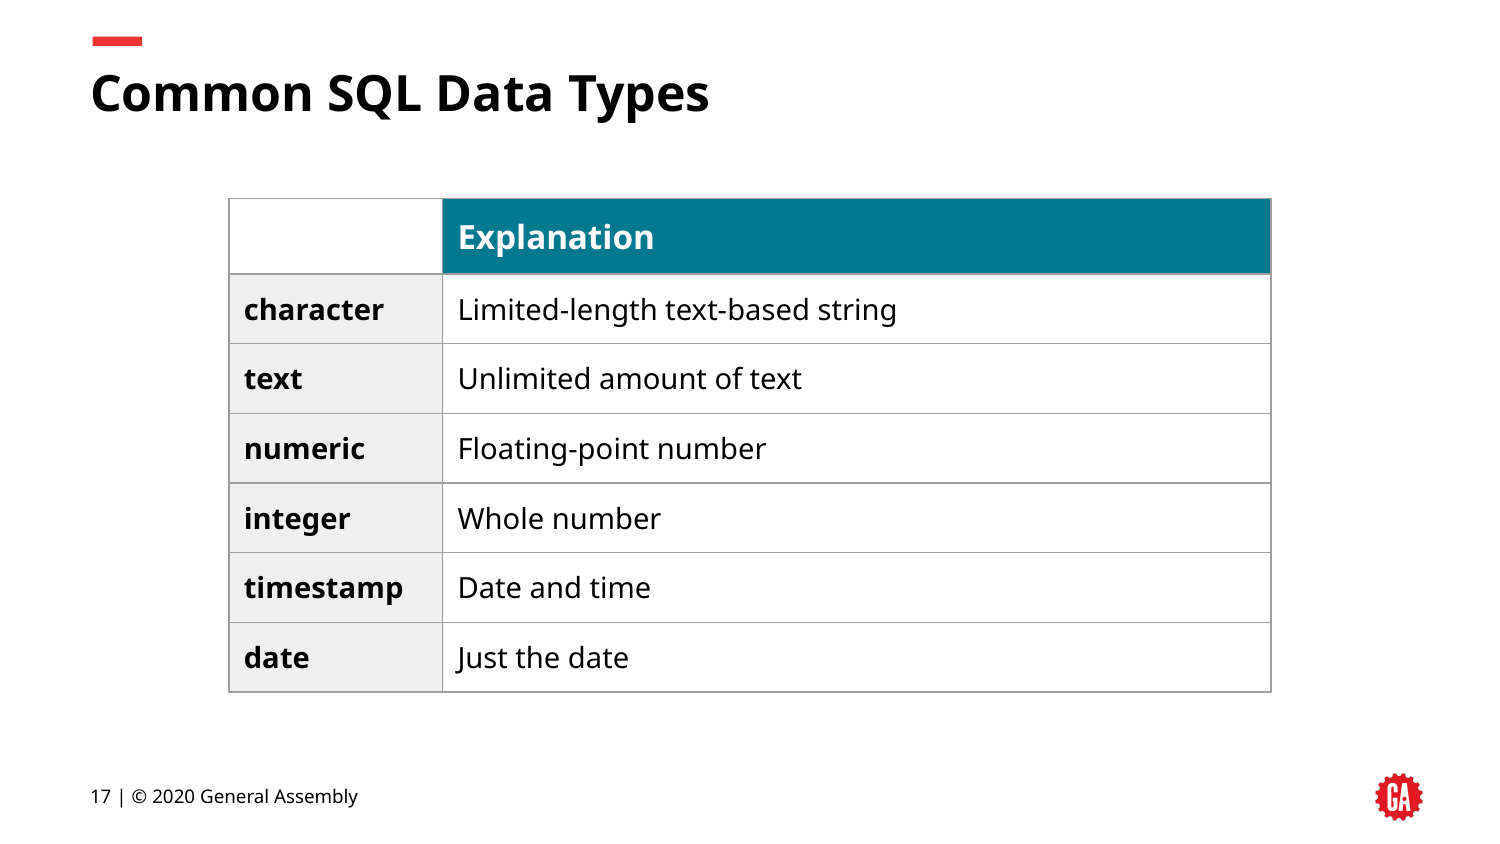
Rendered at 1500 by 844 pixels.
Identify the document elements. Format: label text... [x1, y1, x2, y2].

table_cell Just the date [443, 623, 1270, 691]
picture [1373, 771, 1425, 823]
table_cell Floating-point number [443, 414, 1270, 482]
table_cell text [230, 344, 442, 413]
table_cell Unlimited amount of text [443, 344, 1270, 413]
table_header [230, 199, 442, 273]
table_cell numeric [230, 414, 442, 482]
slide_number ‹#› | © 2020 General Assembly [75, 764, 465, 830]
table_cell timestamp [230, 553, 442, 622]
table_cell Limited-length text-based string [443, 275, 1270, 343]
table_cell integer [230, 484, 442, 552]
table_cell Whole number [443, 484, 1270, 552]
table_header Explanation [443, 199, 1270, 273]
title Common SQL Data Types [75, 46, 1473, 140]
table_cell character [230, 275, 442, 343]
table_cell date [230, 623, 442, 691]
table_cell Date and time [443, 553, 1270, 622]
